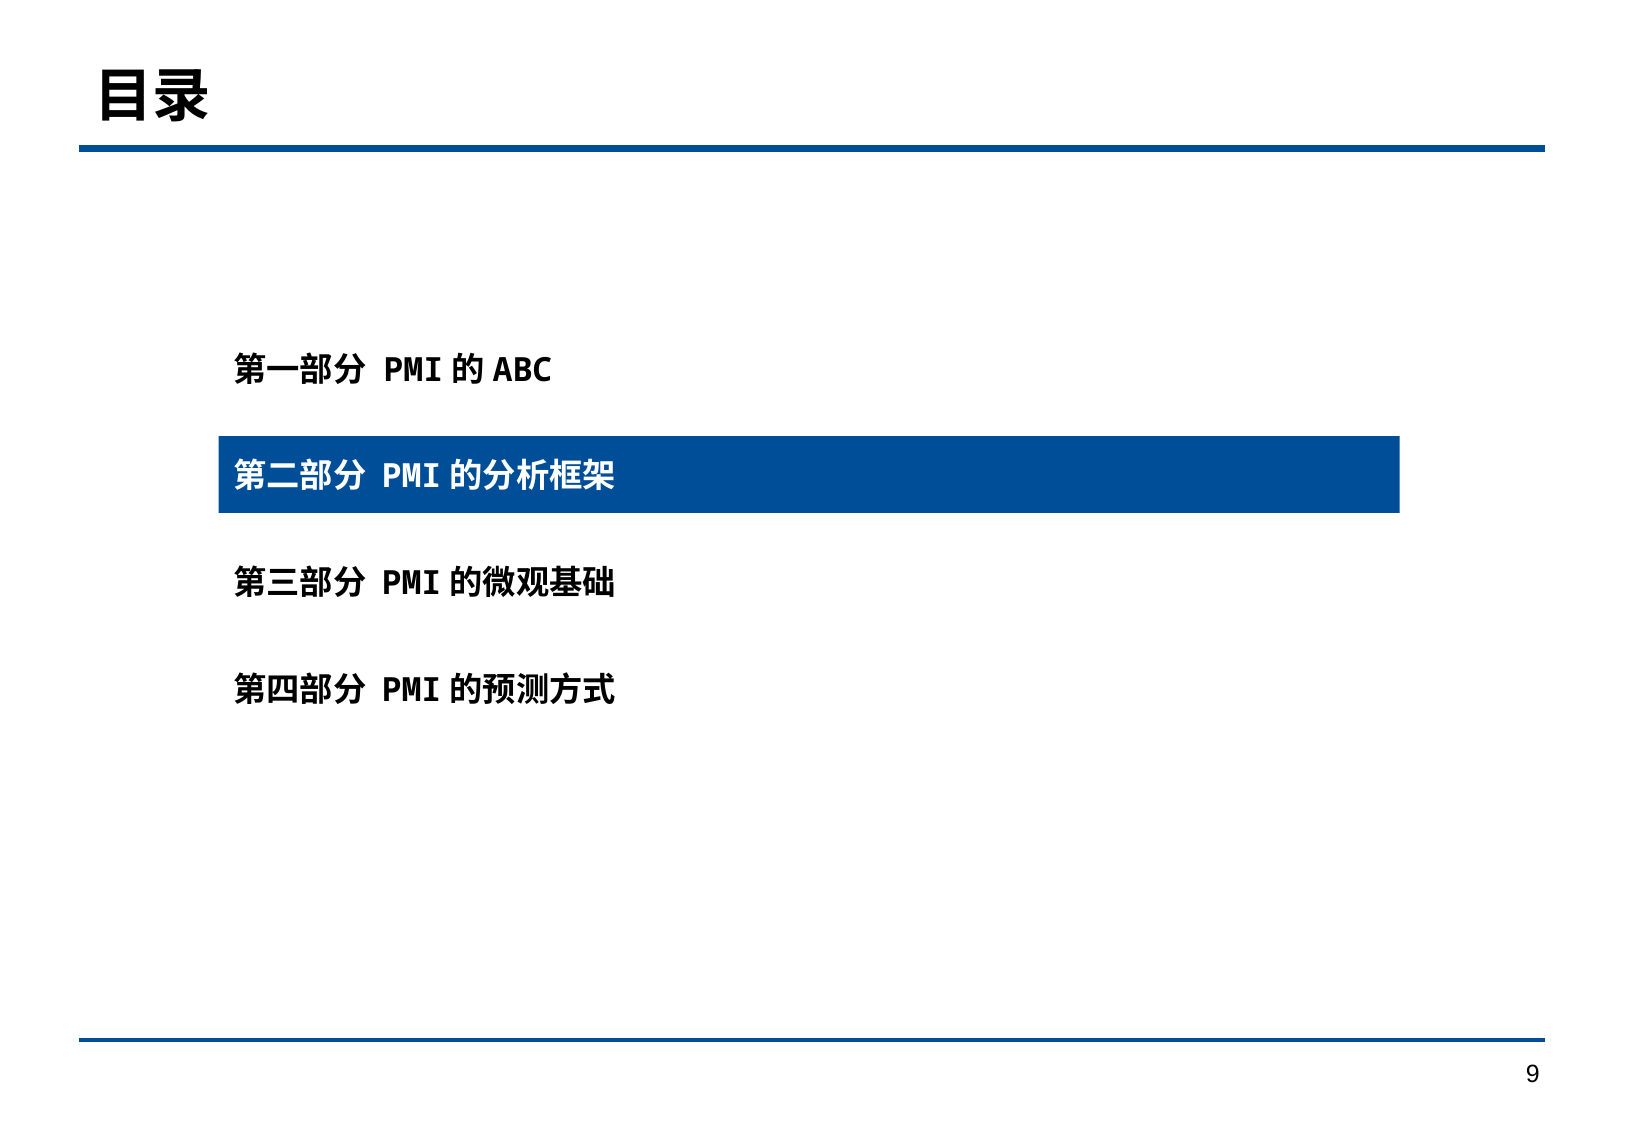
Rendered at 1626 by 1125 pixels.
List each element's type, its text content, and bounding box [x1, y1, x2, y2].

list 第二部分 PMI的分析框架 [218, 436, 1400, 513]
list 第三部分 PMI的微观基础 [218, 542, 1400, 620]
list 第一部分 PMI的ABC [218, 329, 1400, 407]
title 目录 [79, 45, 1545, 141]
list 第四部分 PMI的预测方式 [218, 649, 1400, 727]
